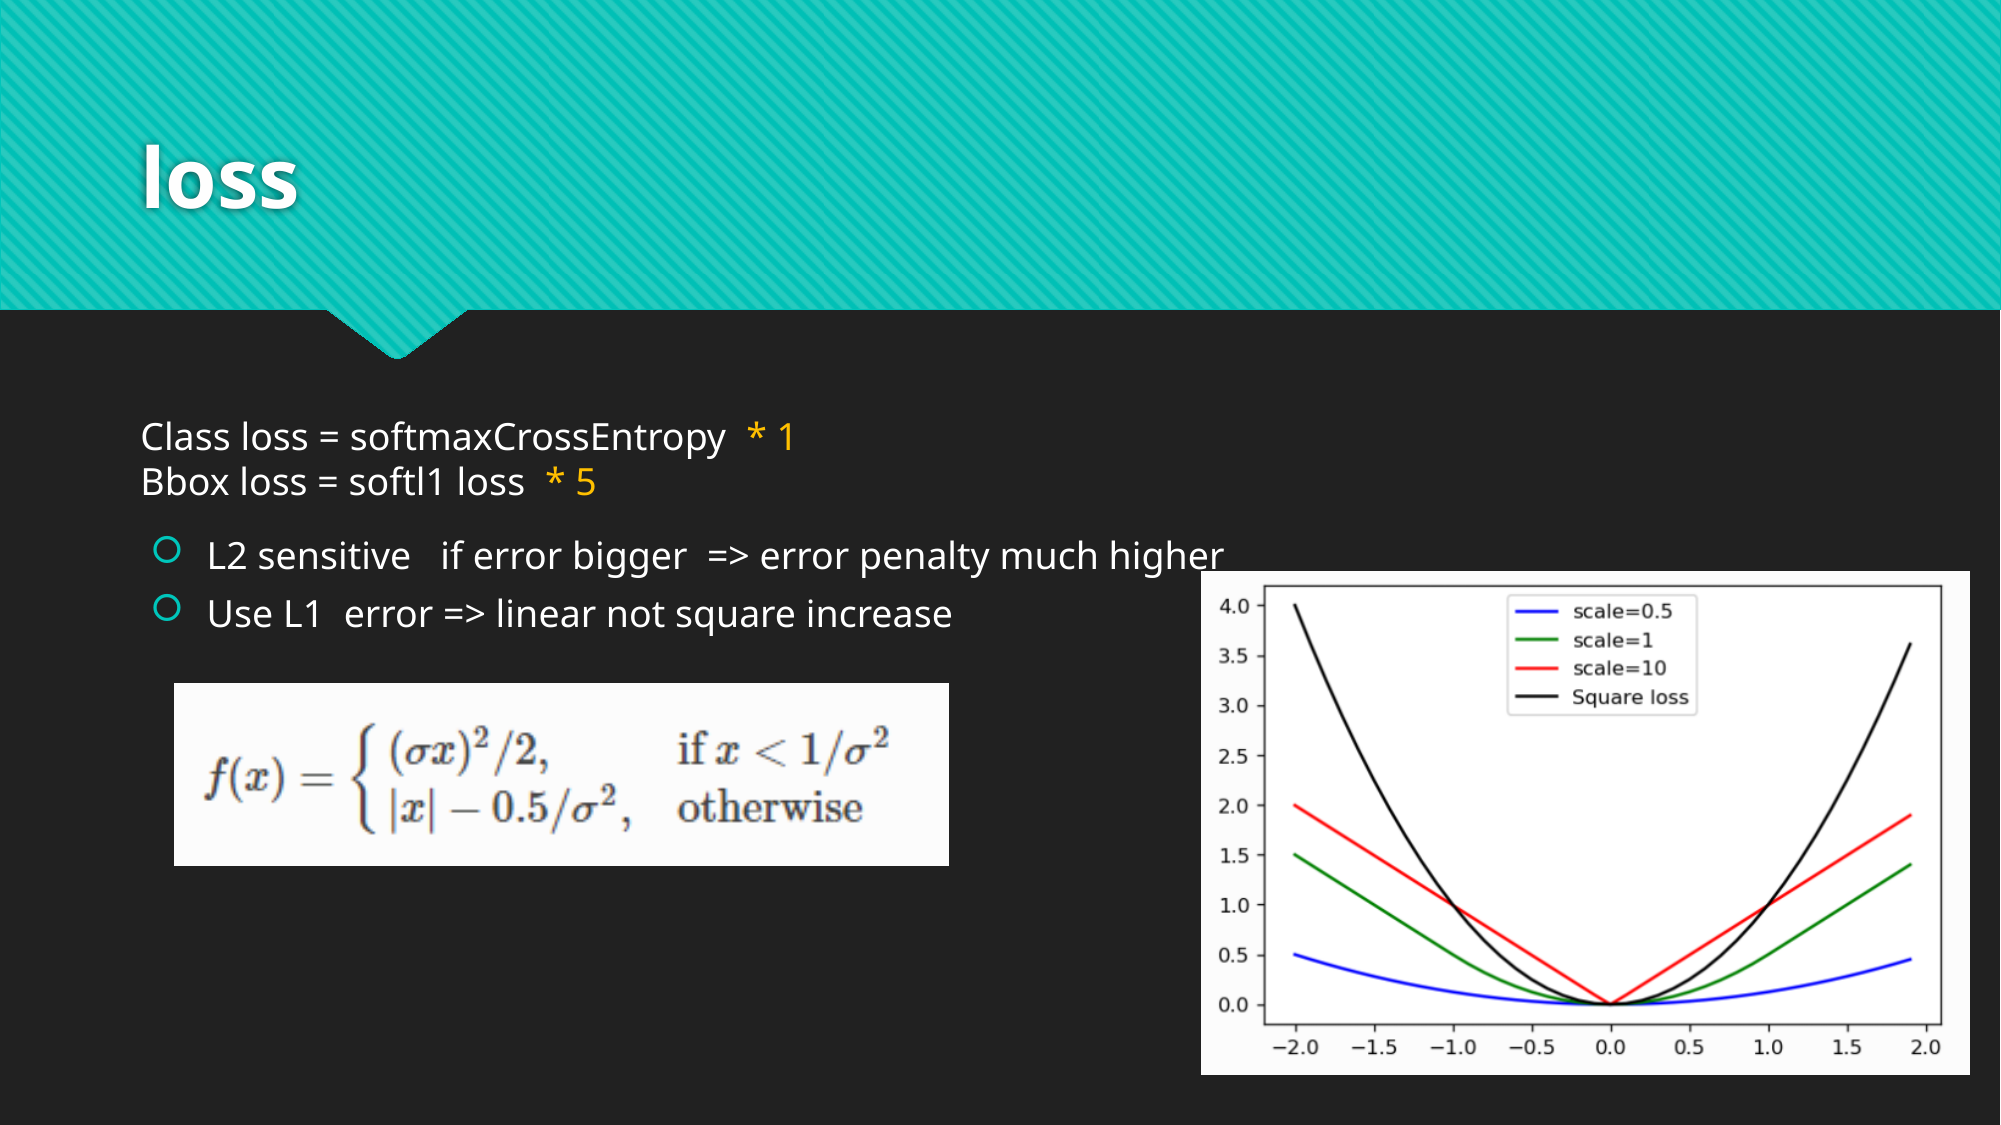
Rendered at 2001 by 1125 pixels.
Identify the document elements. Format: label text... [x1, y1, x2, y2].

picture [1, 0, 2000, 358]
text_box [117, 22, 1853, 182]
text_box Class loss = softmaxCrossEntropy * 1 Bbox loss = softl1 loss * 5 [132, 404, 990, 510]
picture [173, 683, 949, 866]
picture [1201, 570, 1970, 1075]
text_box L2 sensitive if error bigger => error penalty much higher Use L1 error => linear not square increase [135, 524, 1867, 1122]
title loss [132, 72, 1868, 234]
